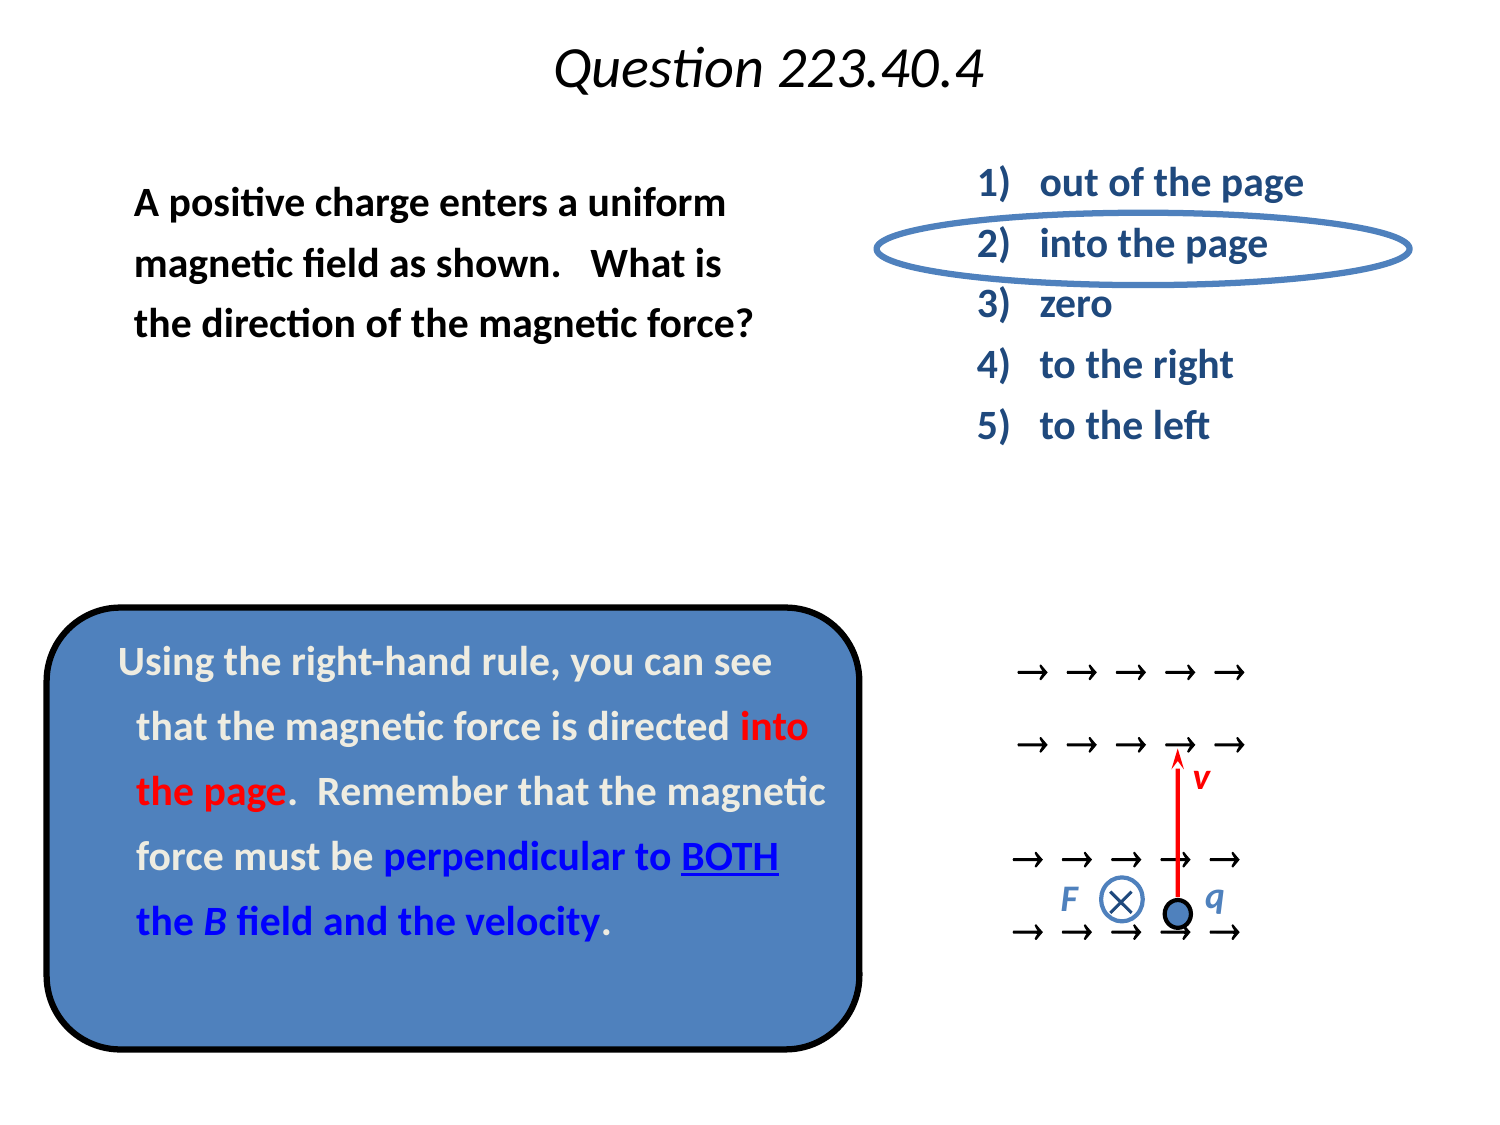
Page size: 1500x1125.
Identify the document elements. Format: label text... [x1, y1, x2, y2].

text_box 1) out of the page 2) into the page 3) zero 4) to the right 5) to the left [961, 156, 1500, 456]
text_box Using the right-hand rule, you can see that the magnetic force is directed into the page. Remember that the magnetic force must be perpendicular to BOTH the B field and the velocity. [74, 611, 848, 952]
text_box A positive charge enters a uniform magnetic field as shown. What is the direction of the magnetic force? [53, 152, 777, 460]
text_box [98, 607, 808, 611]
text_box [46, 623, 860, 1050]
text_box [944, 600, 1398, 1070]
title Question 223.40.4 [108, 0, 1429, 138]
text_box [876, 212, 1410, 286]
